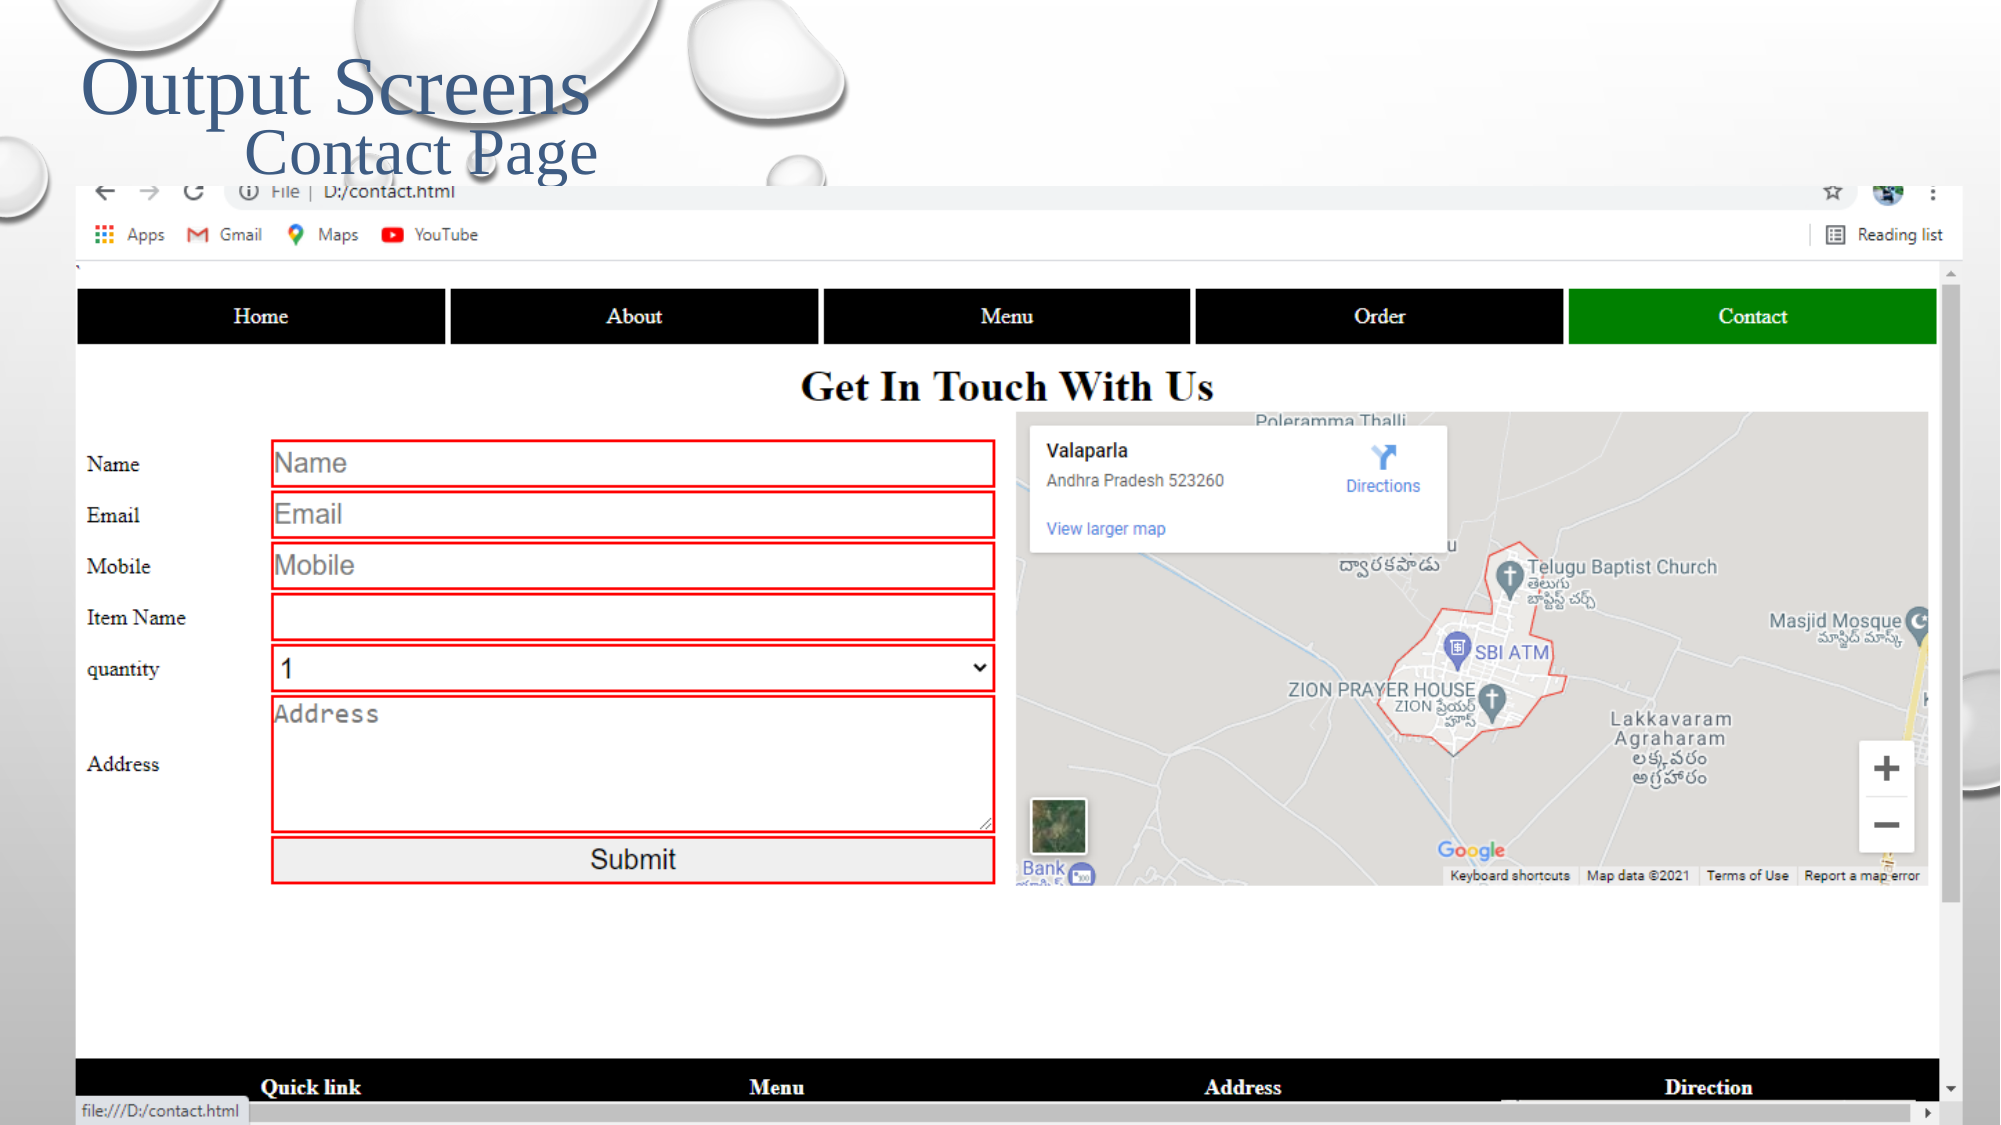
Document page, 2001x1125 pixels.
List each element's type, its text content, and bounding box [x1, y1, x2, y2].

text_box Output Screens [65, 0, 735, 139]
picture [0, 0, 2000, 1125]
text_box Contact Page [229, 100, 615, 184]
